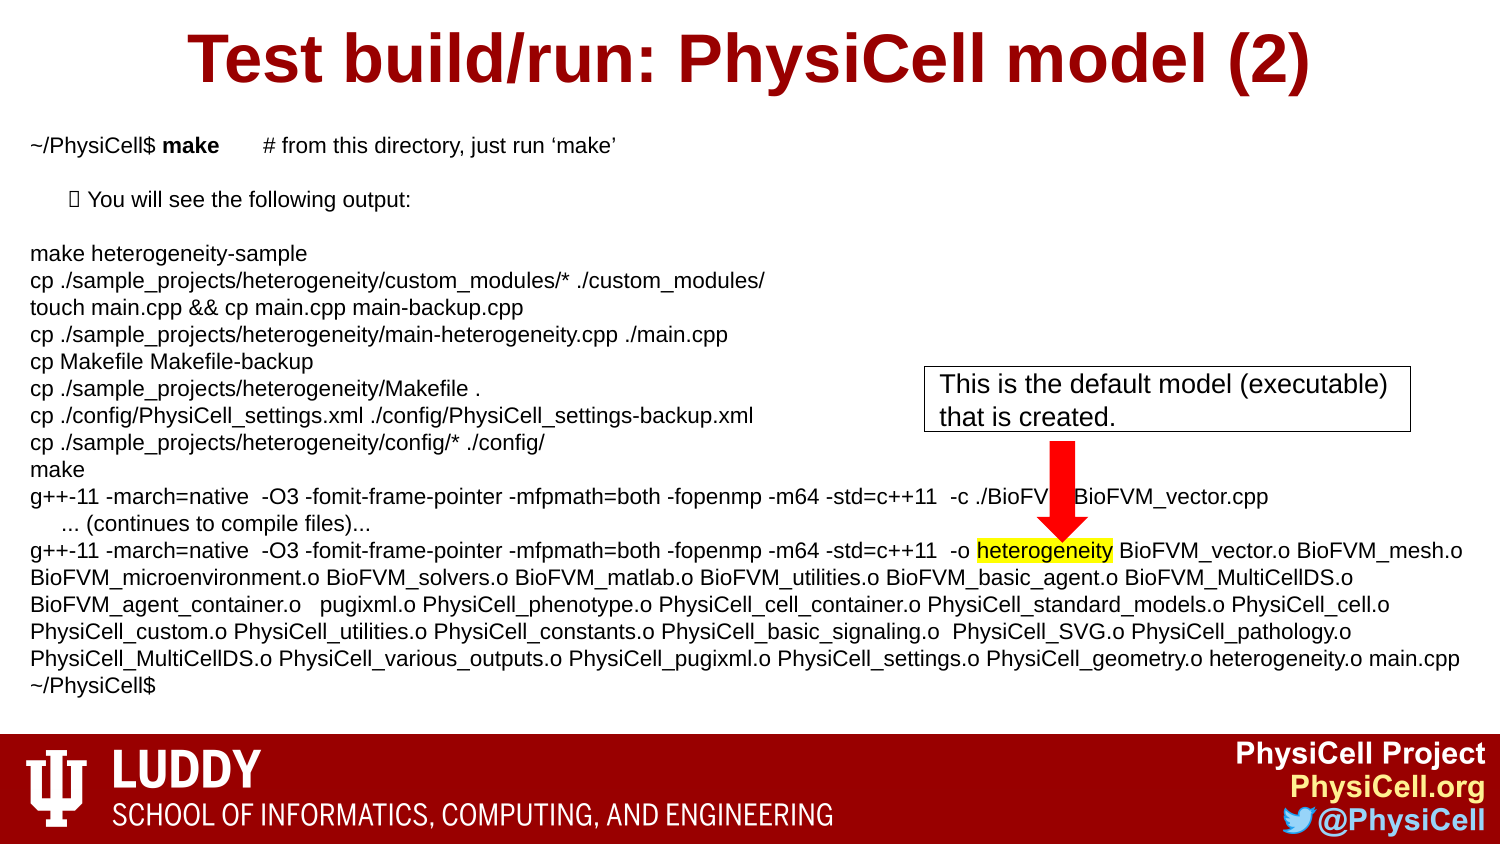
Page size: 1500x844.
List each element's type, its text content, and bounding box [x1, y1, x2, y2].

title Test build/run: PhysiCell model (2) [0, 0, 1500, 121]
text_box [1036, 441, 1089, 543]
text_box This is the default model (executable) that is created. [924, 366, 1411, 432]
picture [0, 739, 1500, 844]
list ~/PhysiCell$ make # from this directory, just run ‘make’  You will see the following output: make heterogeneity-sample cp ./sample_projects/heterogeneity/custom_modules/* ./custom_modules/ touch main.cpp && cp main.cpp main-backup.cpp cp ./sample_projects/heterogeneity/main-heterogeneity.cpp ./main.cpp cp Makefile Makefile-backup cp ./sample_projects/heterogeneity/Makefile . cp ./config/PhysiCell_settings.xml ./config/PhysiCell_settings-backup.xml cp ./sample_projects/heterogeneity/config/* ./config/ make g++-11 -march=native -O3 -fomit-frame-pointer -mfpmath=both -fopenmp -m64 -std=c++11 -c ./BioFVM/BioFVM_vector.cpp ... (continues to compile files)... g++-11 -march=native -O3 -fomit-frame-pointer -mfpmath=both -fopenmp -m64 -std=c++11 -o heterogeneity BioFVM_vector.o BioFVM_mesh.o BioFVM_microenvironment.o BioFVM_solvers.o BioFVM_matlab.o BioFVM_utilities.o BioFVM_basic_agent.o BioFVM_MultiCellDS.o BioFVM_agent_container.o pugixml.o PhysiCell_phenotype.o PhysiCell_cell_container.o PhysiCell_standard_models.o PhysiCell_cell.o PhysiCell_custom.o PhysiCell_utilities.o PhysiCell_constants.o PhysiCell_basic_signaling.o PhysiCell_SVG.o PhysiCell_pathology.o PhysiCell_MultiCellDS.o PhysiCell_various_outputs.o PhysiCell_pugixml.o PhysiCell_settings.o PhysiCell_geometry.o heterogeneity.o main.cpp ~/PhysiCell$ [0, 123, 1500, 739]
